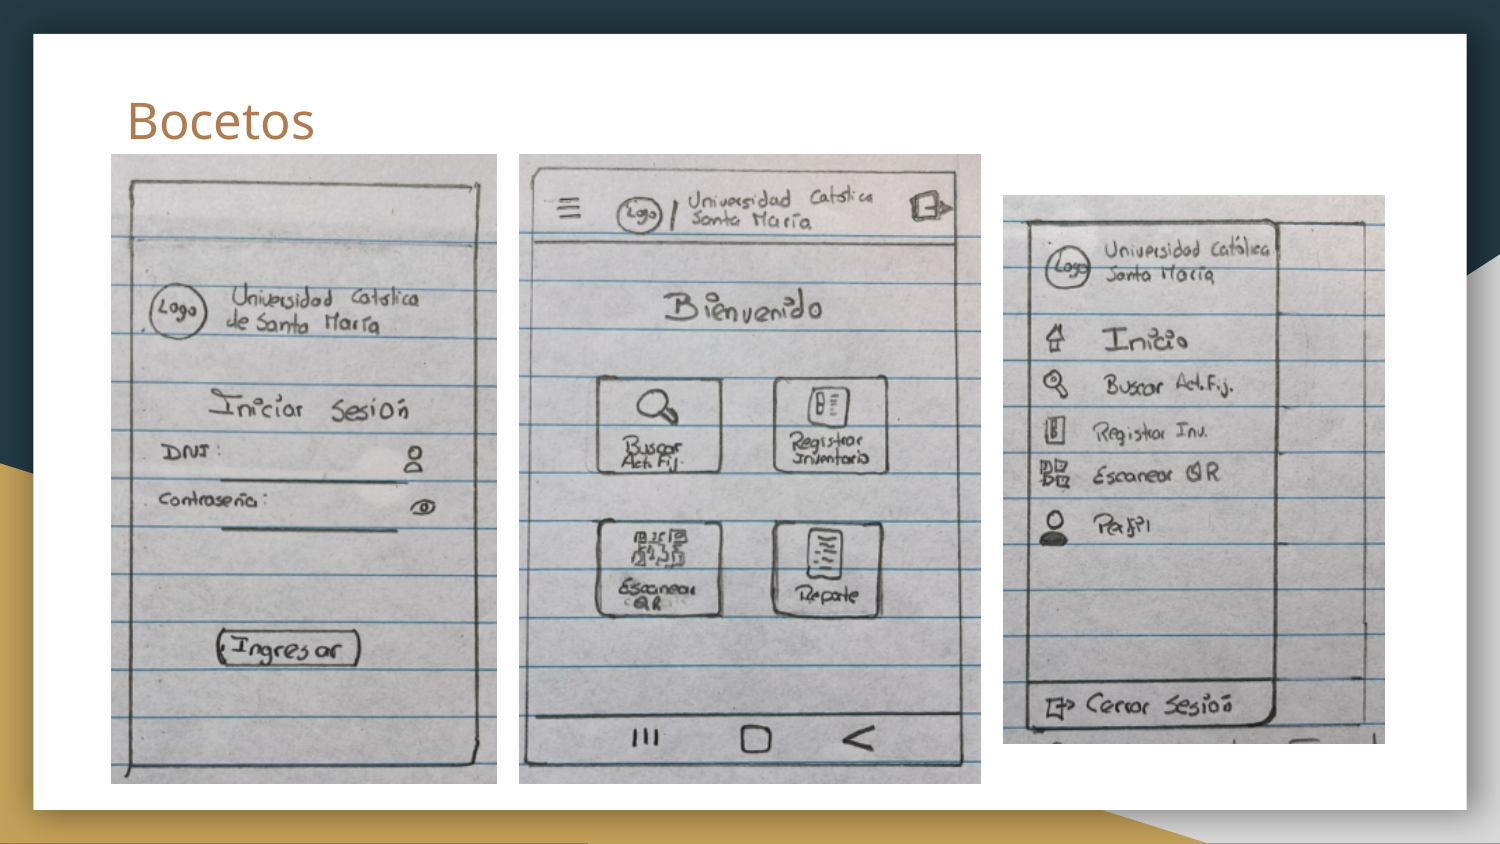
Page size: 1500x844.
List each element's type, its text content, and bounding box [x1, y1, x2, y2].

picture [1003, 194, 1386, 744]
picture [111, 154, 497, 785]
picture [519, 154, 981, 785]
title Bocetos [111, 74, 1343, 165]
